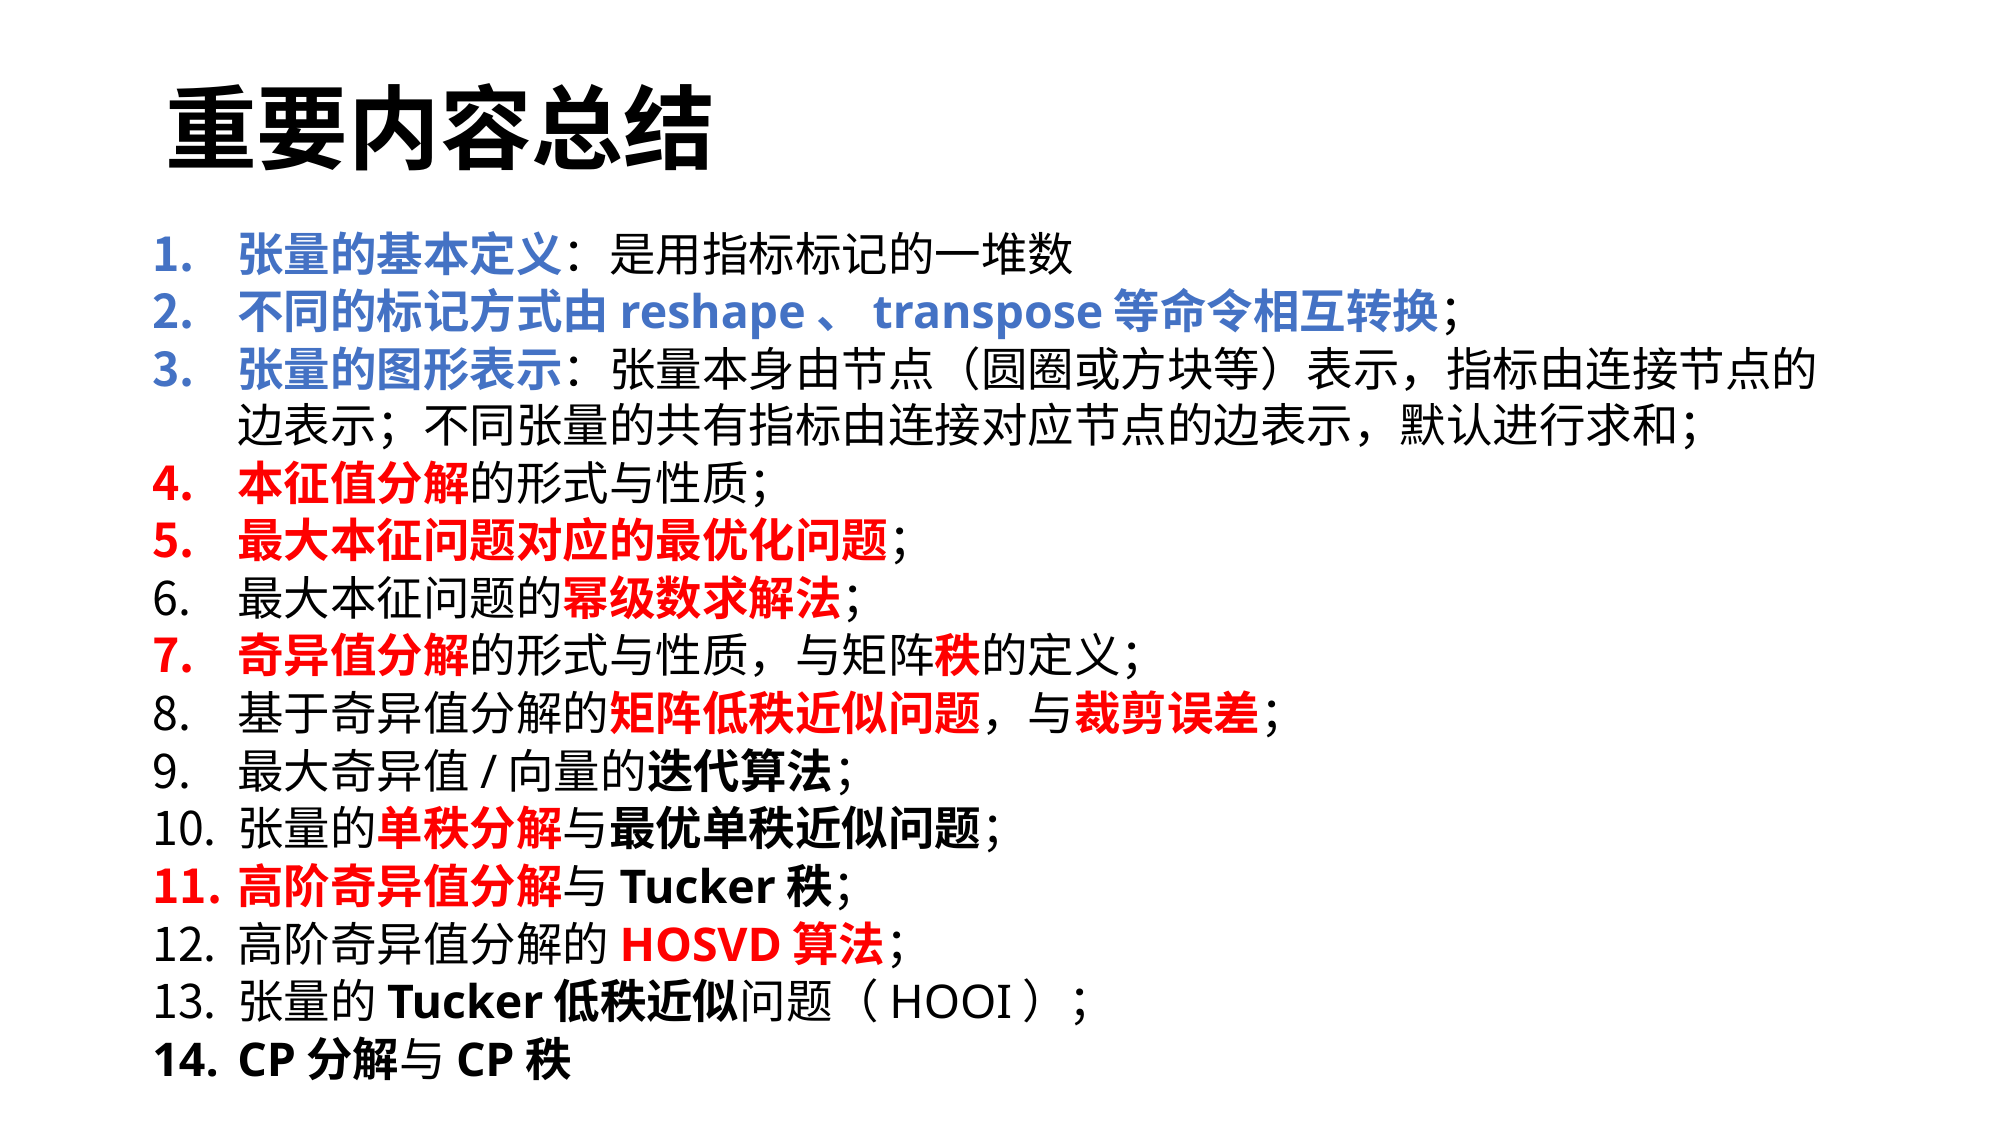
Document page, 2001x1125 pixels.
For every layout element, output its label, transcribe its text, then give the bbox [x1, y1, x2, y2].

title 重要内容总结 [150, 23, 1875, 242]
list 张量的基本定义：是用指标标记的一堆数 不同的标记方式由reshape、transpose等命令相互转换； 张量的图形表示：张量本身由节点（圆圈或方块等）表示，指标由连接节点的边表示；不同张量的共有指标由连接对应节点的边表示，默认进行求和； 本征值分解的形式与性质； 最大本征问题对应的最优化问题； 最大本征问题的幂级数求解法； 奇异值分解的形式与性质，与矩阵秩的定义； 基于奇异值分解的矩阵低秩近似问题，与裁剪误差； 最大奇异值/向量的迭代算法； 张量的单秩分解与最优单秩近似问题； 高阶奇异值分解与Tucker秩； 高阶奇异值分解的HOSVD算法； 张量的Tucker低秩近似问题（HOOI）； CP分解与CP秩 [137, 217, 1863, 1101]
